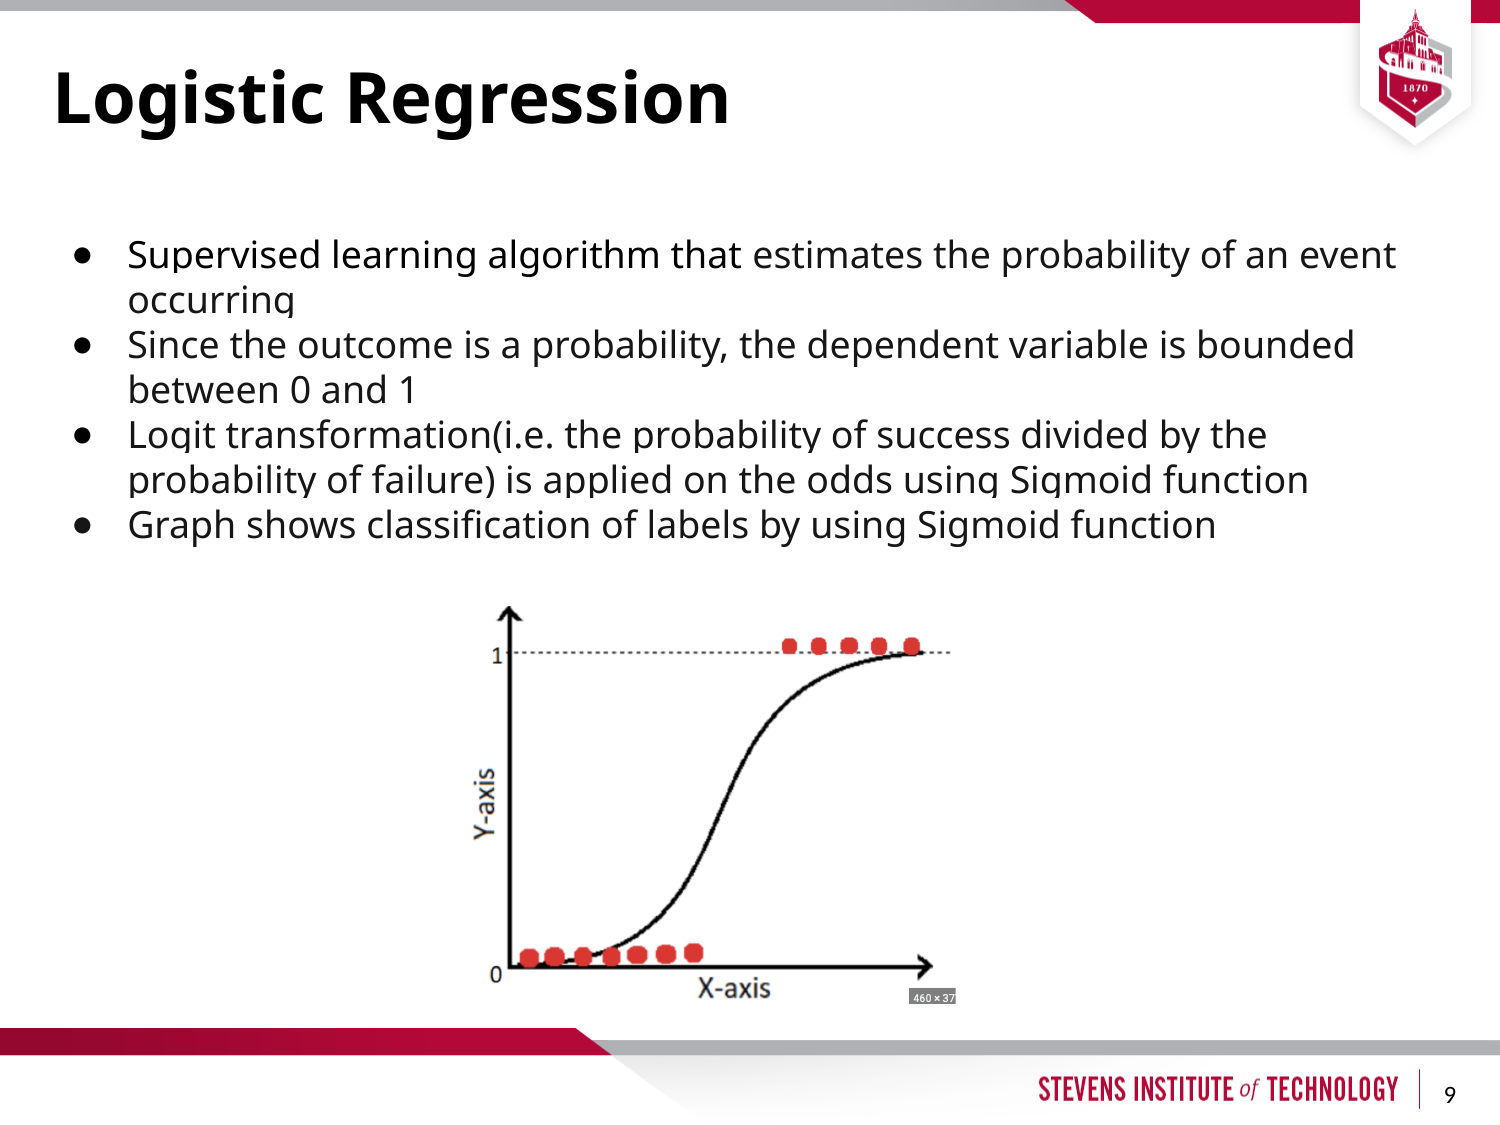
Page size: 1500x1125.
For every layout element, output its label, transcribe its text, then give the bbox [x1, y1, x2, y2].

slide_number 9 [1428, 1071, 1490, 1108]
title Logistic Regression [37, 45, 1338, 165]
picture [468, 606, 956, 1004]
picture [0, 0, 1500, 160]
list Supervised learning algorithm that estimates the probability of an event occurring Since the outcome is a probability, the dependent variable is bounded between 0 and 1 Logit transformation(i.e. the probability of success divided by the probability of failure) is applied on the odds using Sigmoid function Graph shows classification of labels by using Sigmoid function [37, 223, 1462, 588]
picture [0, 1028, 1500, 1125]
